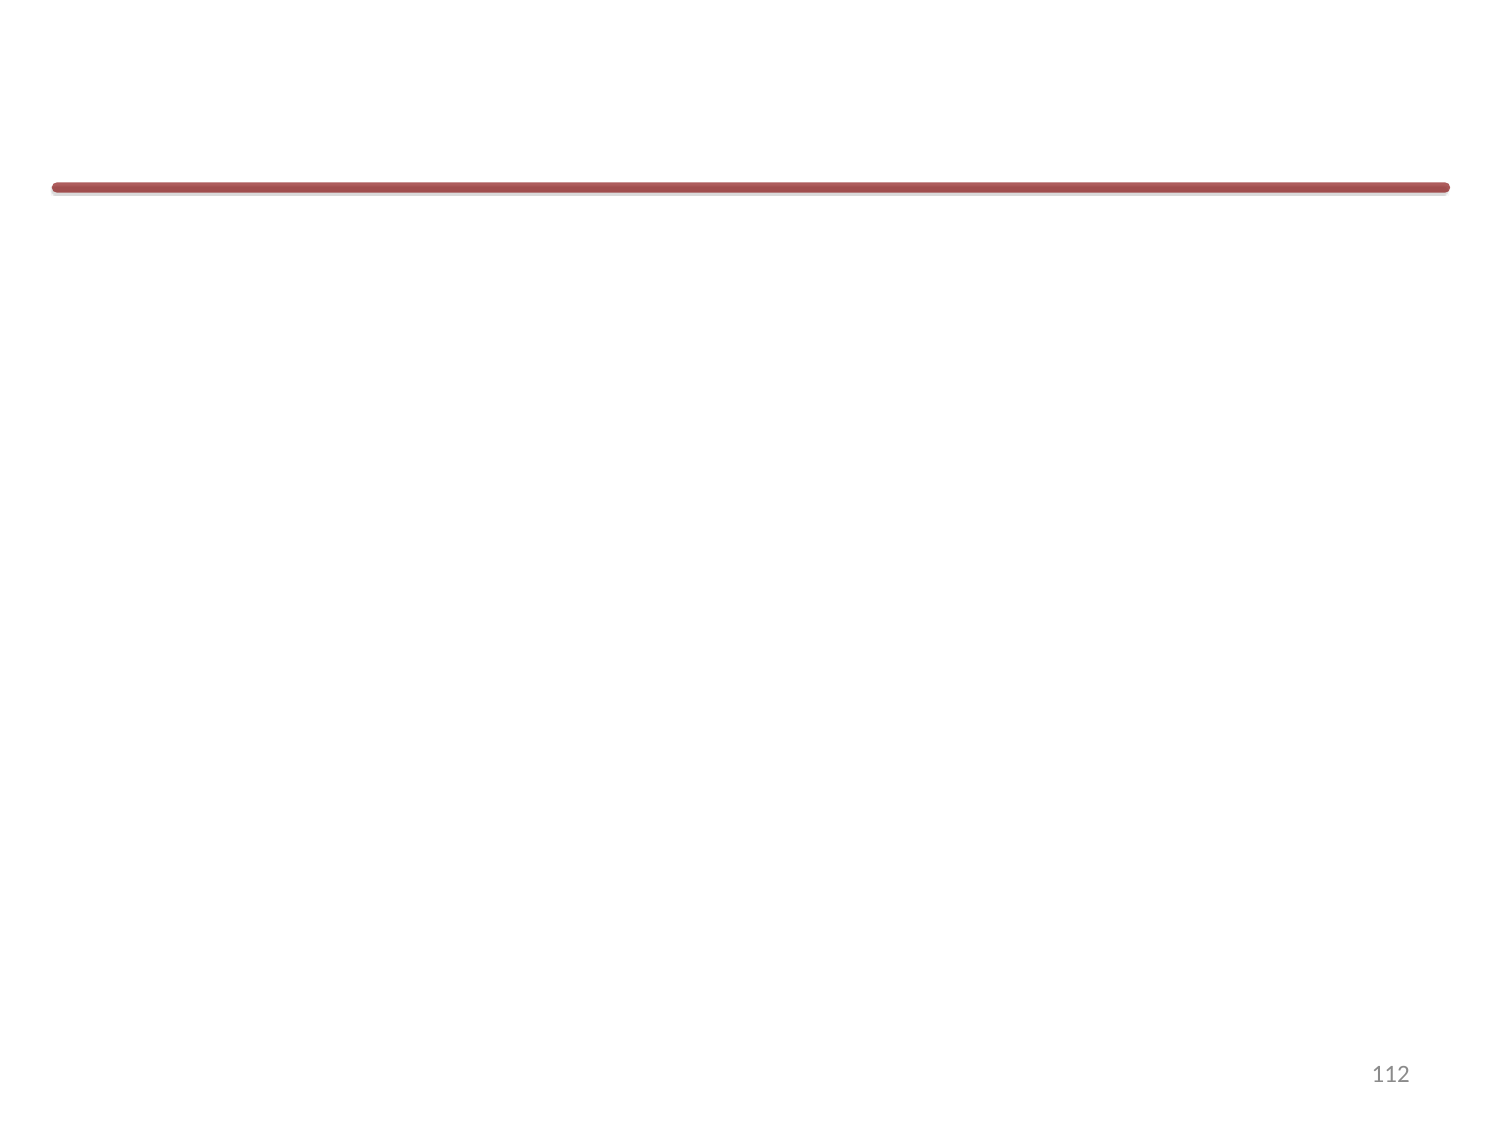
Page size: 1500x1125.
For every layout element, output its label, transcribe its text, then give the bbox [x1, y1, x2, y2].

slide_number 112 [1074, 1042, 1425, 1103]
